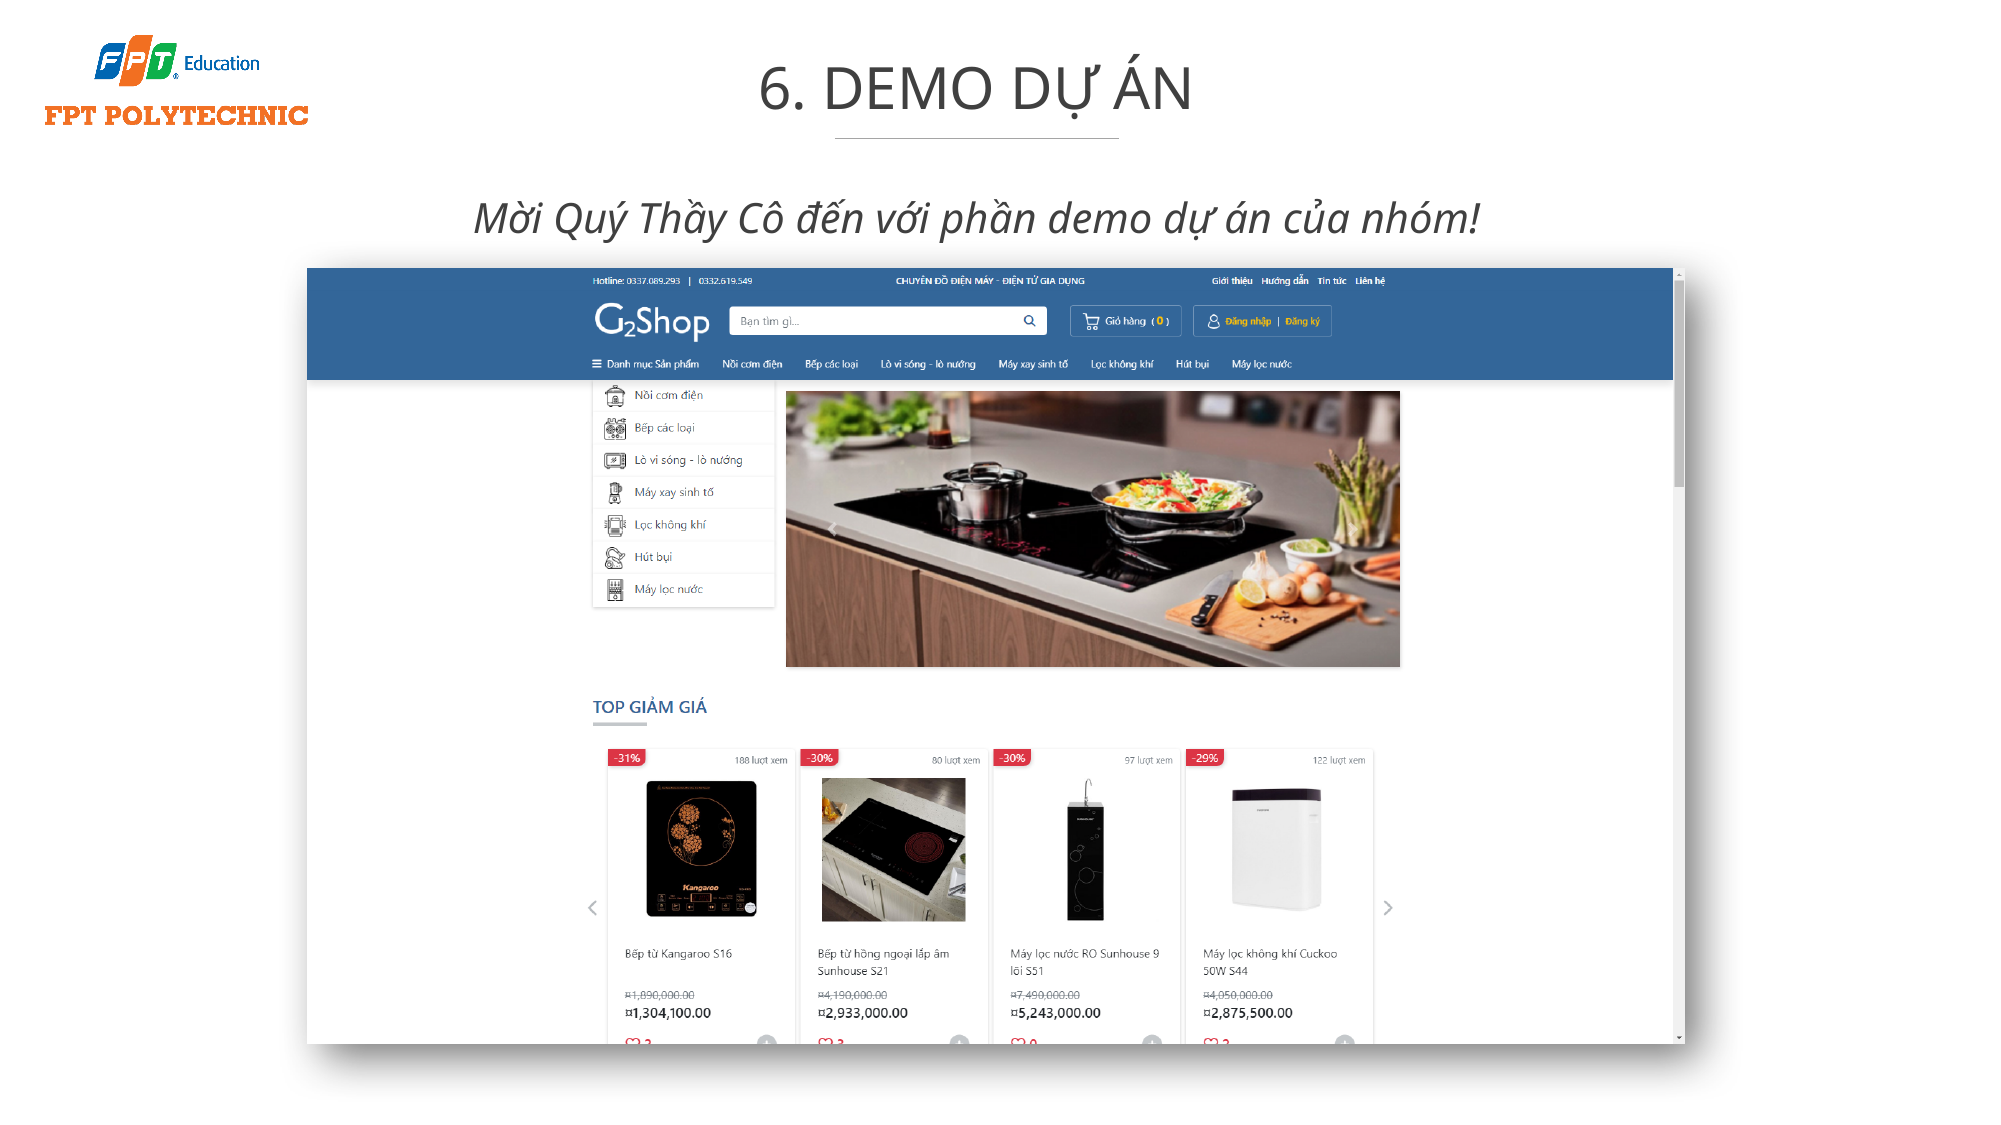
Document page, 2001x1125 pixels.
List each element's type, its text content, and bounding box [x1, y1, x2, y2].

title 6. DEMO DỰ ÁN [107, 34, 1847, 139]
text_box Mời Quý Thầy Cô đến với phần demo dự án của nhóm! [121, 164, 1832, 269]
picture [45, 35, 308, 125]
picture [307, 268, 1685, 1044]
